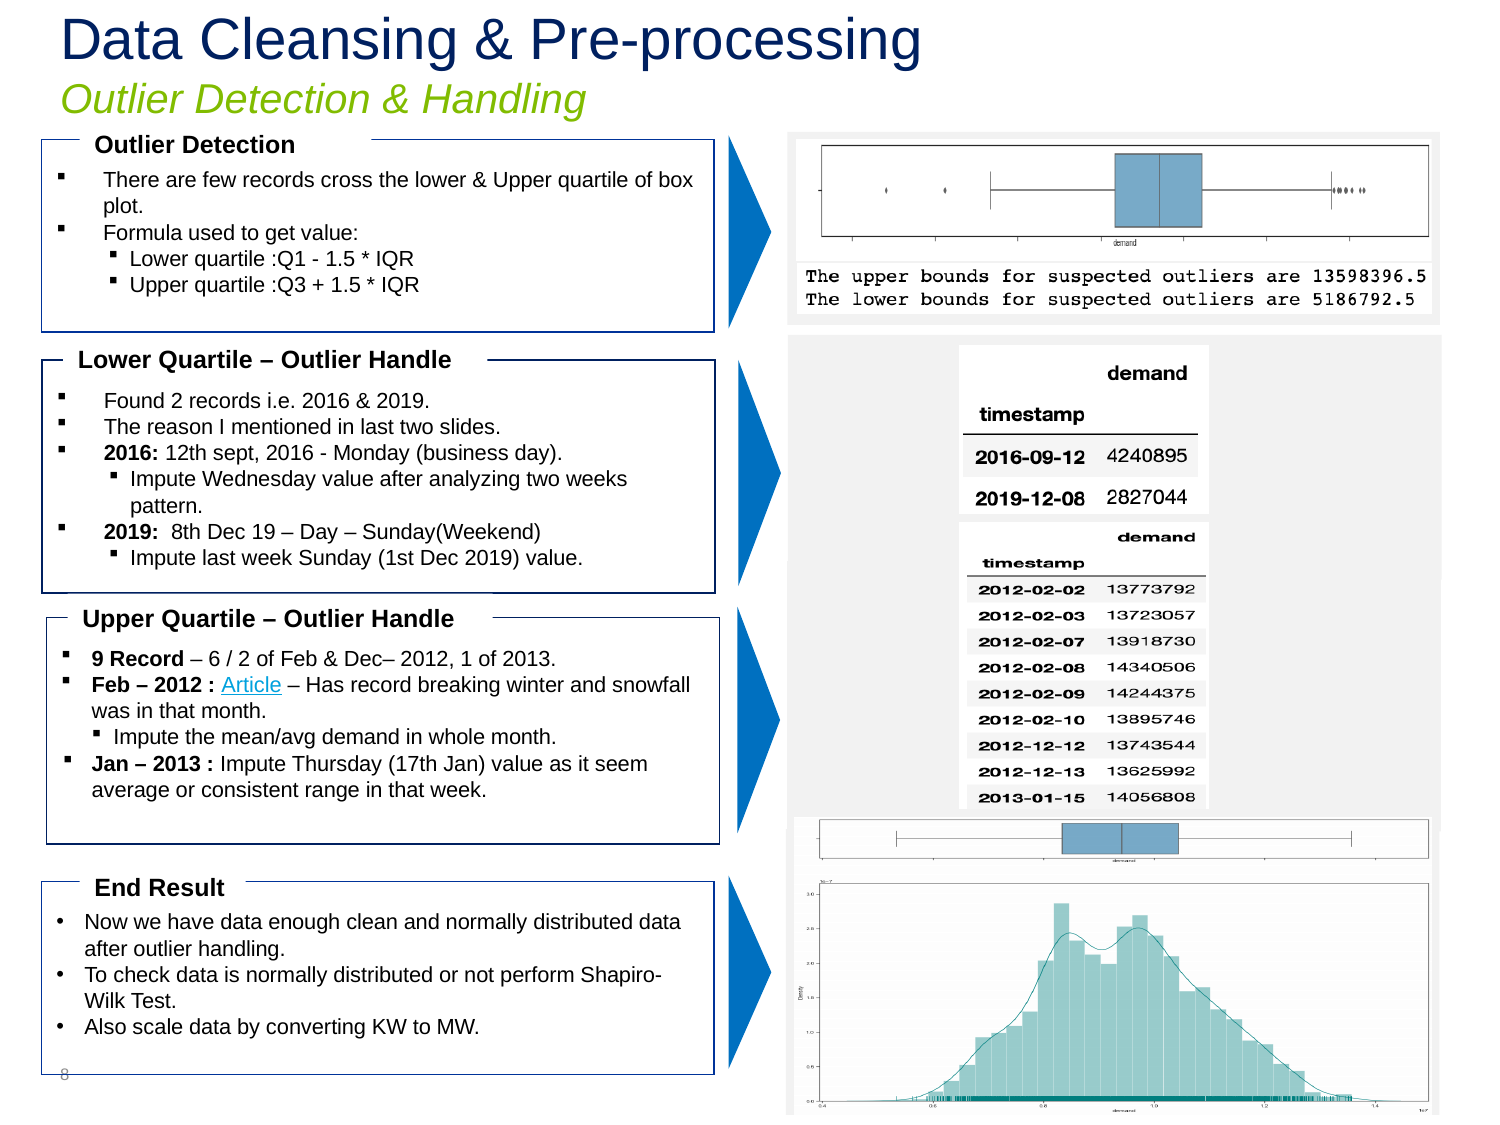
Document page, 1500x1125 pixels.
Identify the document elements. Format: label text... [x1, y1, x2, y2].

picture [797, 263, 1432, 315]
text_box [46, 593, 720, 845]
text_box [1212, 561, 1441, 832]
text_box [41, 333, 716, 594]
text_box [41, 861, 715, 1075]
text_box [1436, 829, 1440, 1115]
picture [959, 522, 1209, 809]
text_box [785, 829, 789, 1115]
text_box [787, 334, 1442, 580]
title Data Cleansing & Pre-processing Outlier Detection & Handling [60, 1, 1440, 79]
text_box [728, 135, 772, 329]
picture [794, 817, 1432, 1116]
text_box [738, 359, 781, 587]
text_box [41, 119, 715, 333]
text_box [737, 606, 781, 834]
text_box [787, 561, 956, 829]
picture [795, 139, 1432, 261]
picture [959, 344, 1209, 514]
text_box [787, 131, 1440, 325]
text_box [728, 875, 772, 1069]
